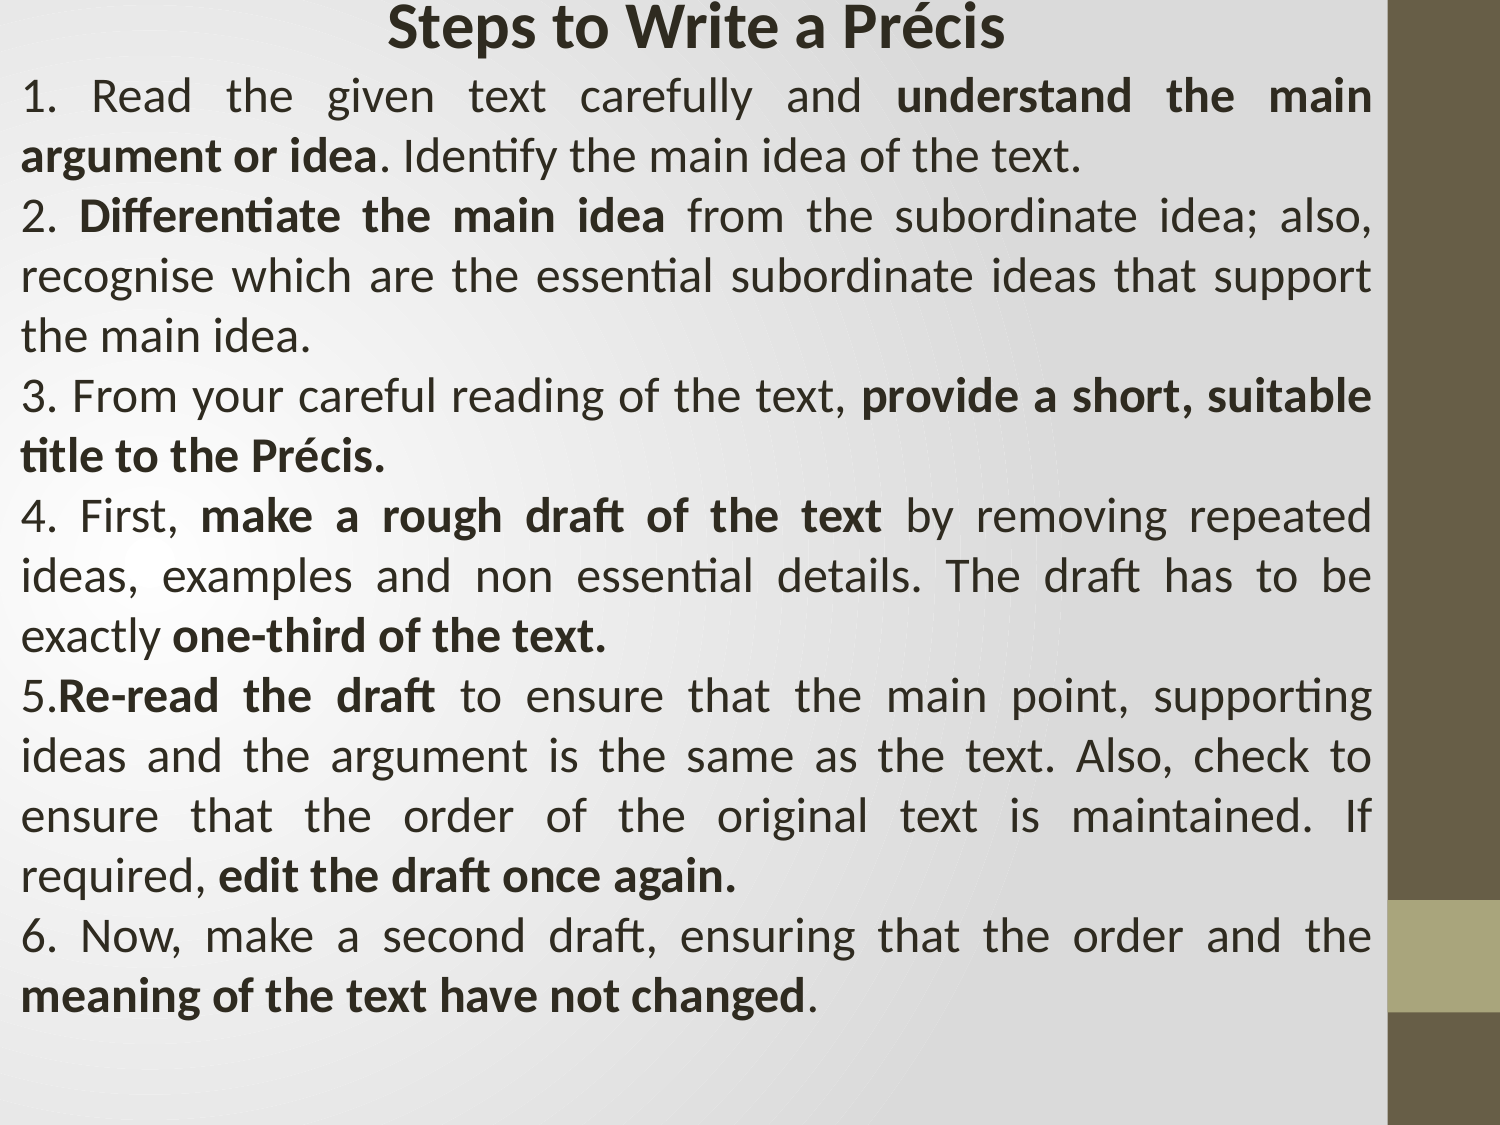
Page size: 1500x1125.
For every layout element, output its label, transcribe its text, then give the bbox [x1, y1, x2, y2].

text_box Steps to Write a Précis 1. Read the given text carefully and understand the main argument or idea. Identify the main idea of the text. 2. Differentiate the main idea from the subordinate idea; also, recognise which are the essential subordinate ideas that support the main idea. 3. From your careful reading of the text, provide a short, suitable title to the Précis. 4. First, make a rough draft of the text by removing repeated ideas, examples and non essential details. The draft has to be exactly one-third of the text. 5.Re-read the draft to ensure that the main point, supporting ideas and the argument is the same as the text. Also, check to ensure that the order of the original text is maintained. If required, edit the draft once again. 6. Now, make a second draft, ensuring that the order and the meaning of the text have not changed. [5, 0, 1388, 1030]
